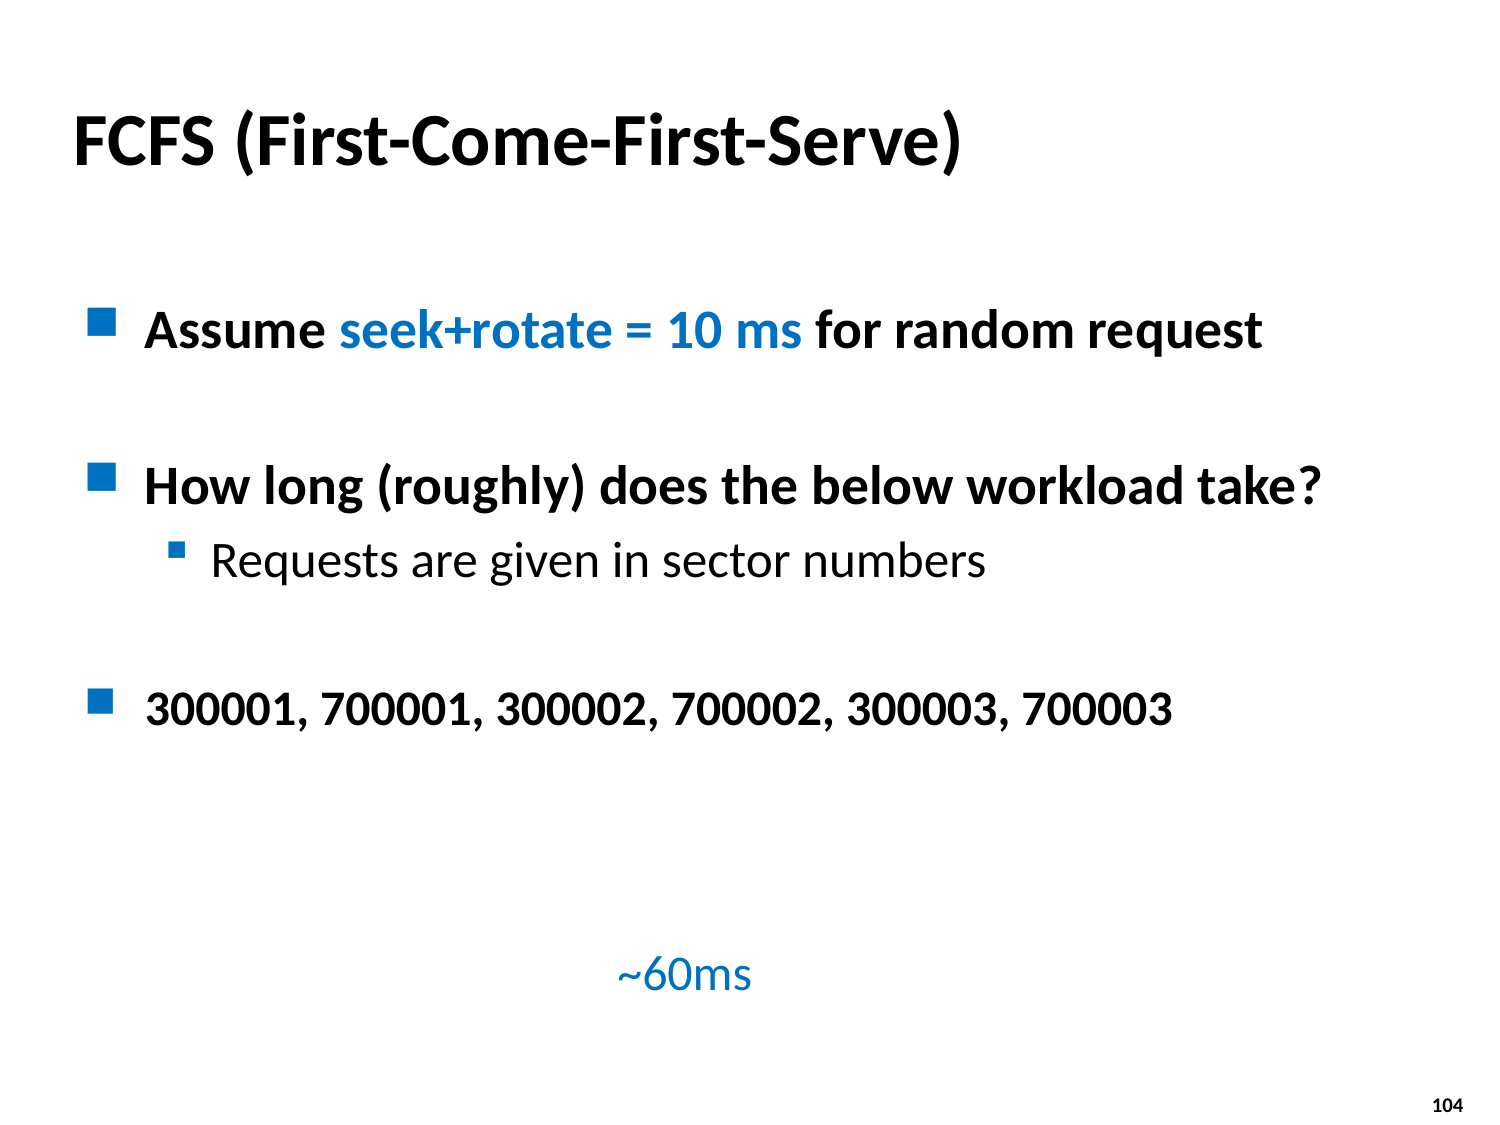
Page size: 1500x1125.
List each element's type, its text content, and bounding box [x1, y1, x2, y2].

title FCFS (First-Come-First-Serve) [58, 72, 1305, 199]
text_box ~60ms [602, 932, 768, 1008]
list Assume seek+rotate = 10 ms for random request How long (roughly) does the below workload take? Requests are given in sector numbers 300001, 700001, 300002, 700002, 300003, 700003 [73, 285, 1500, 869]
